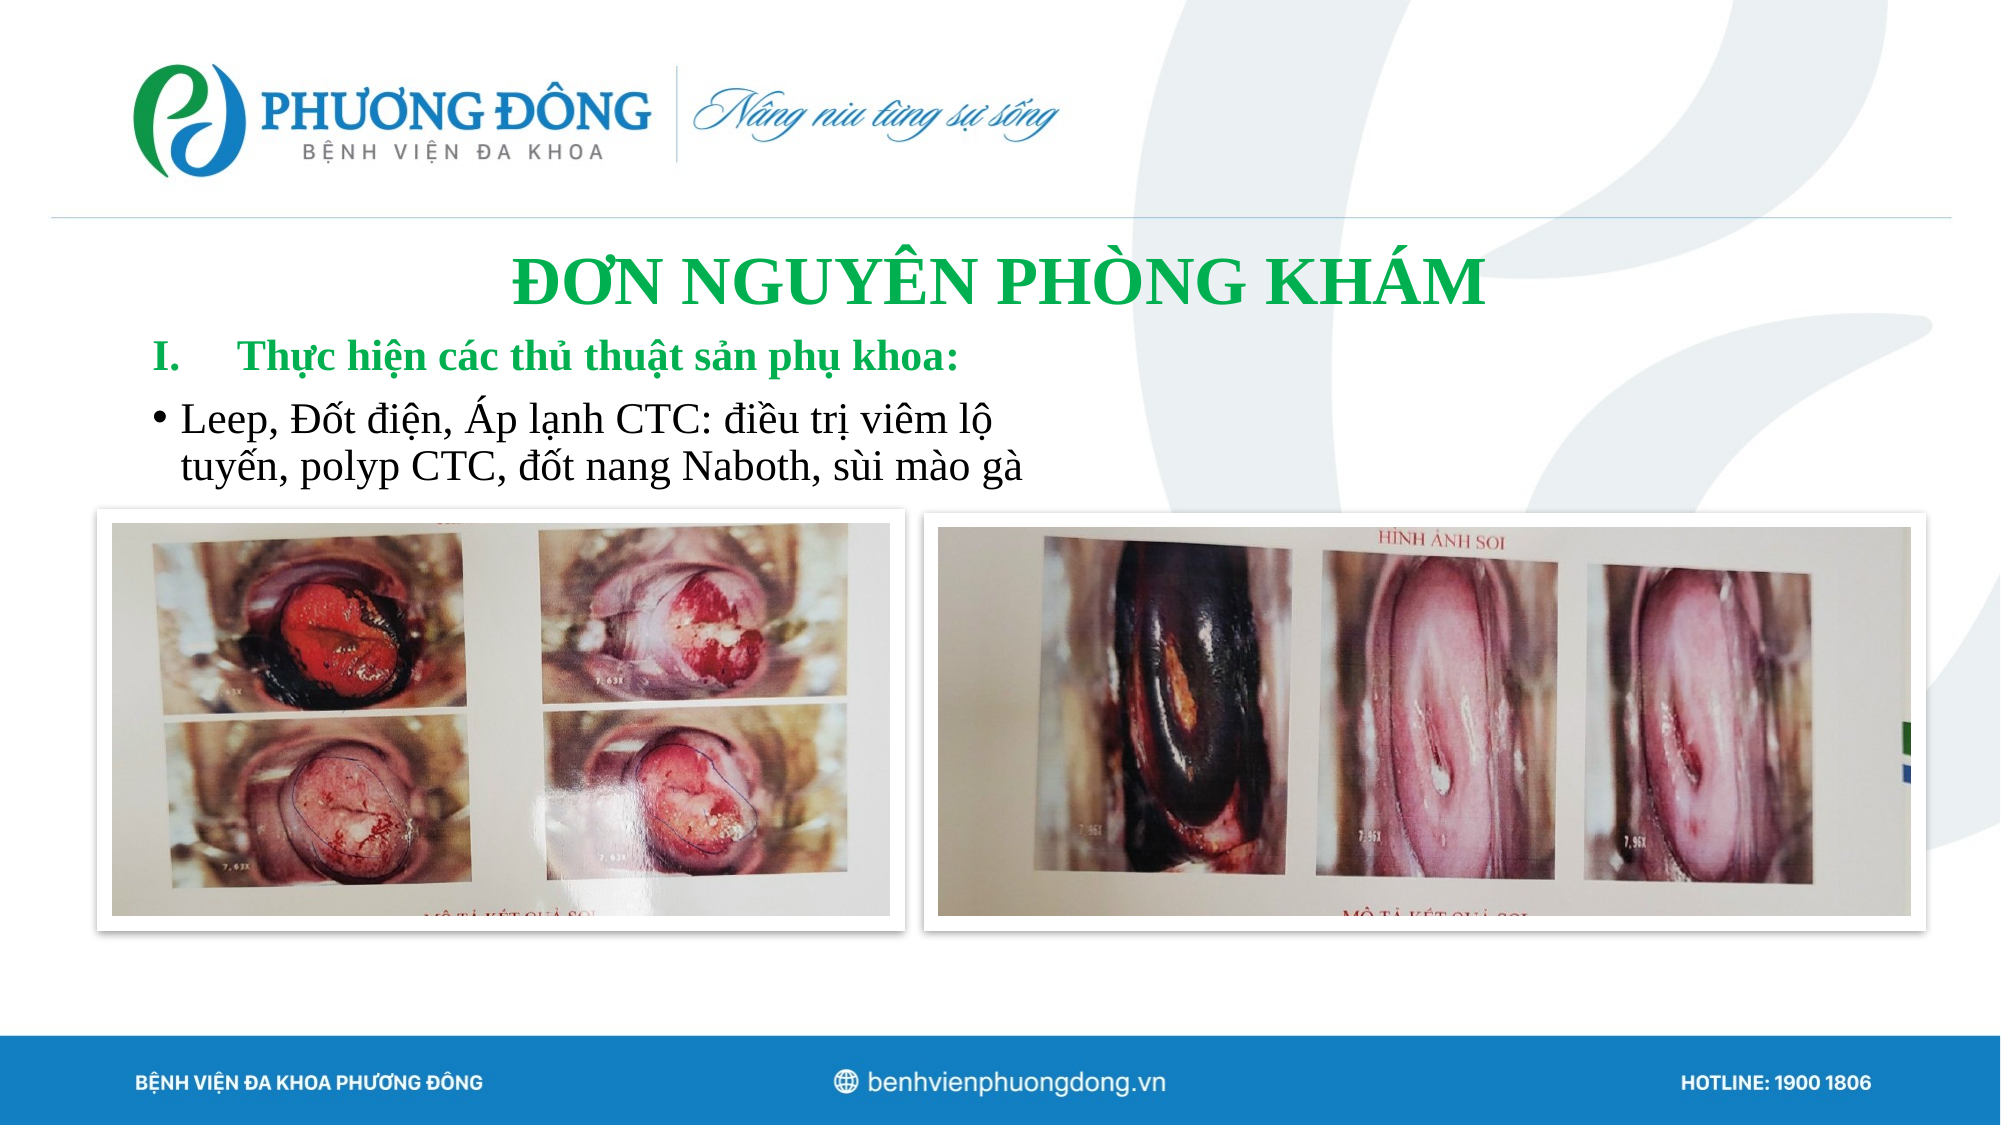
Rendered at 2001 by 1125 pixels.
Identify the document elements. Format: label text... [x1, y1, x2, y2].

title ĐƠN NGUYÊN PHÒNG KHÁM [137, 208, 1863, 357]
picture [0, 0, 2001, 1125]
list Thực hiện các thủ thuật sản phụ khoa: Leep, Đốt điện, Áp lạnh CTC: điều trị viêm lộ tuyến, polyp CTC, đốt nang Naboth, sùi mào gà [137, 325, 1106, 970]
